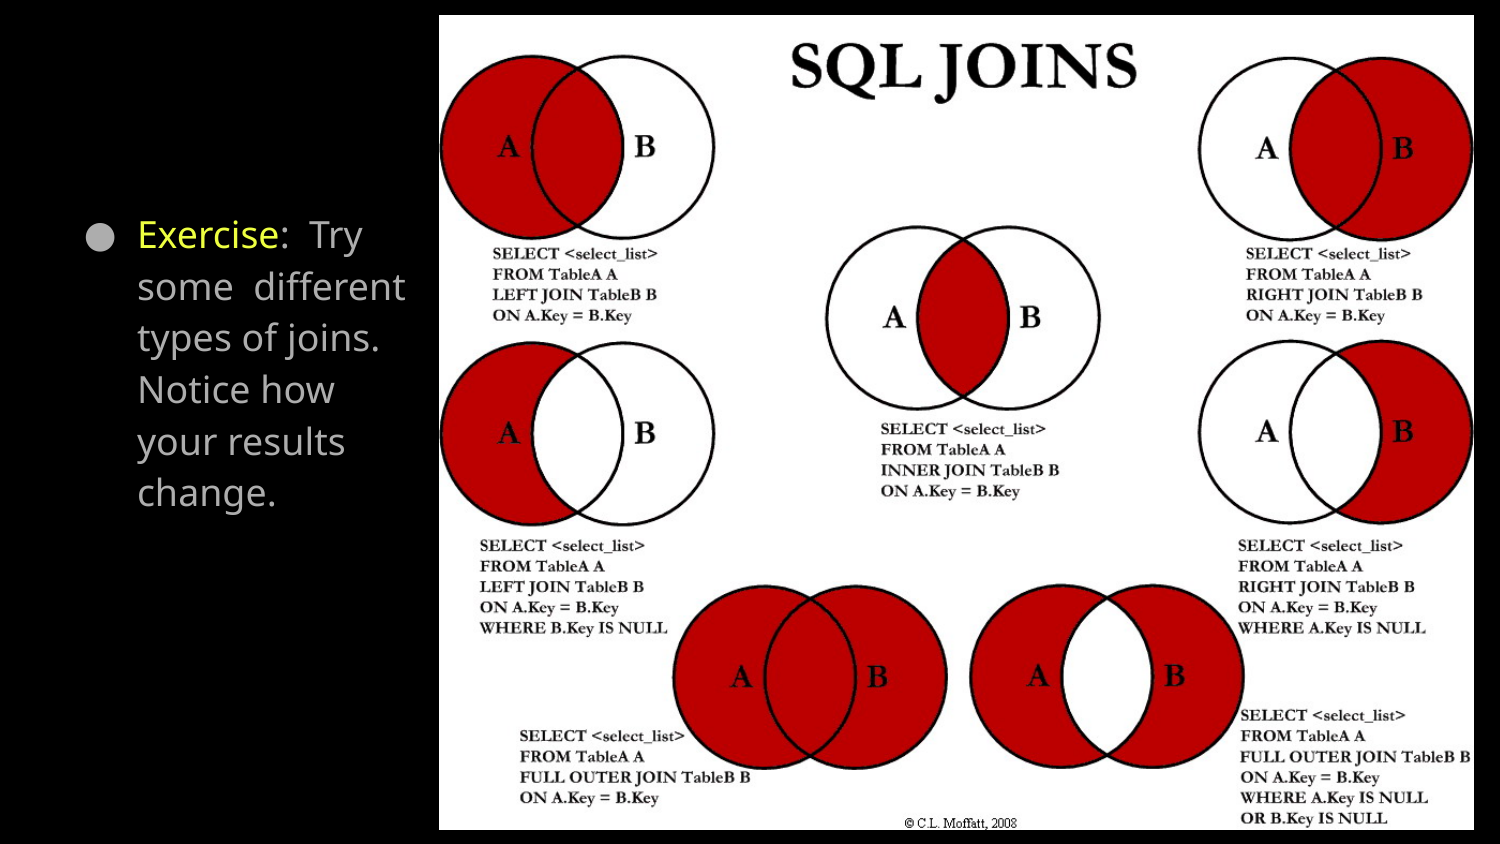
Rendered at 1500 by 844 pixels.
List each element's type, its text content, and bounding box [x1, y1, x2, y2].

list Exercise: Try some different types of joins. Notice how your results change. [51, 189, 434, 750]
picture [439, 15, 1475, 830]
slide_number https://goo.gl/kCuA7F [1139, 779, 1500, 844]
